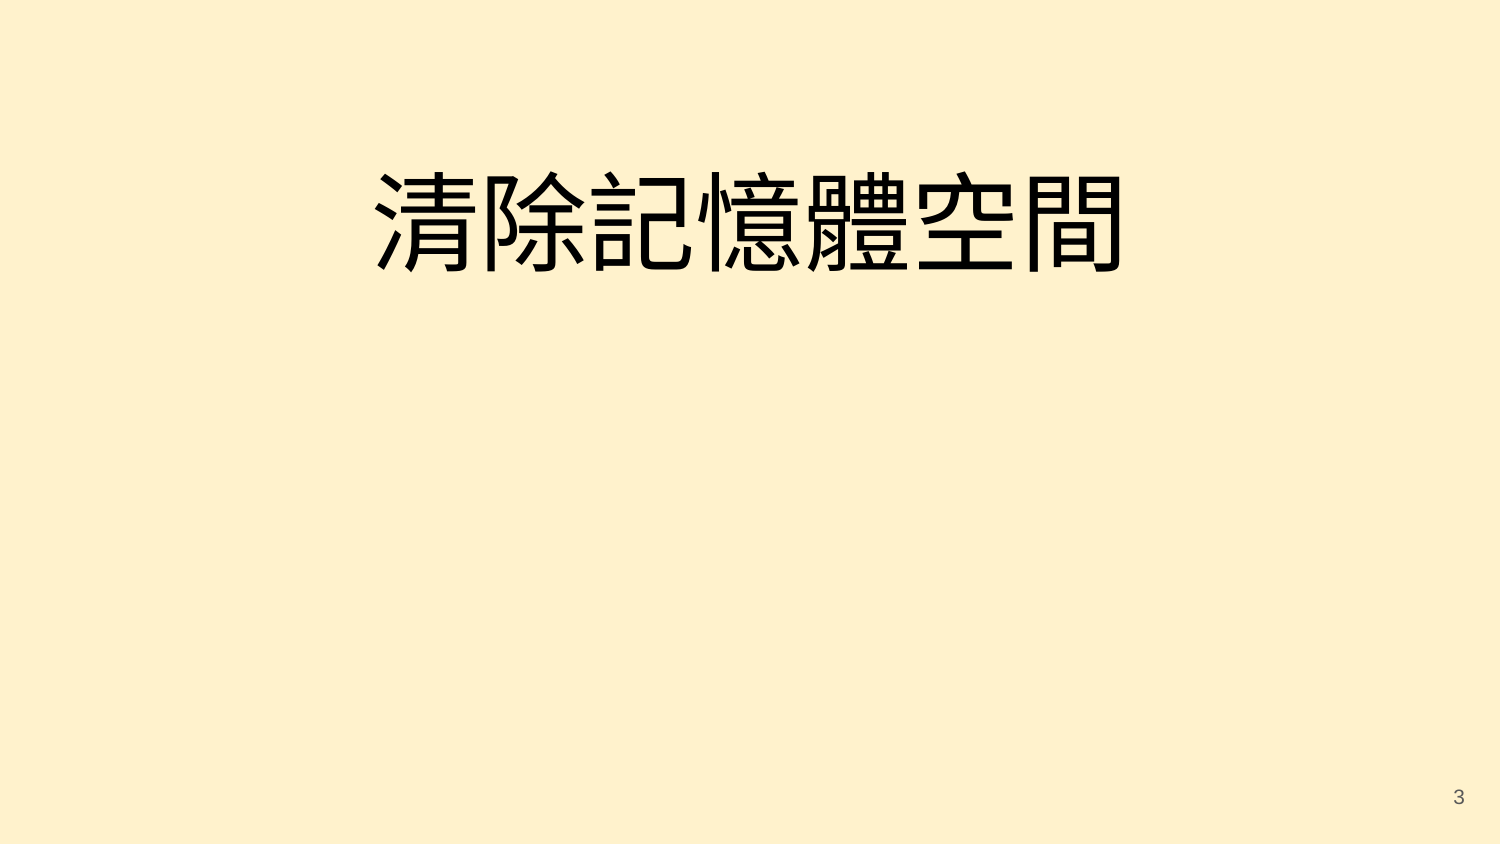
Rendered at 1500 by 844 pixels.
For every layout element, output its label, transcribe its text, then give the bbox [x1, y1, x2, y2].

title 清除記憶體空間 [51, 122, 1449, 302]
slide_number ‹#› [1389, 764, 1480, 830]
